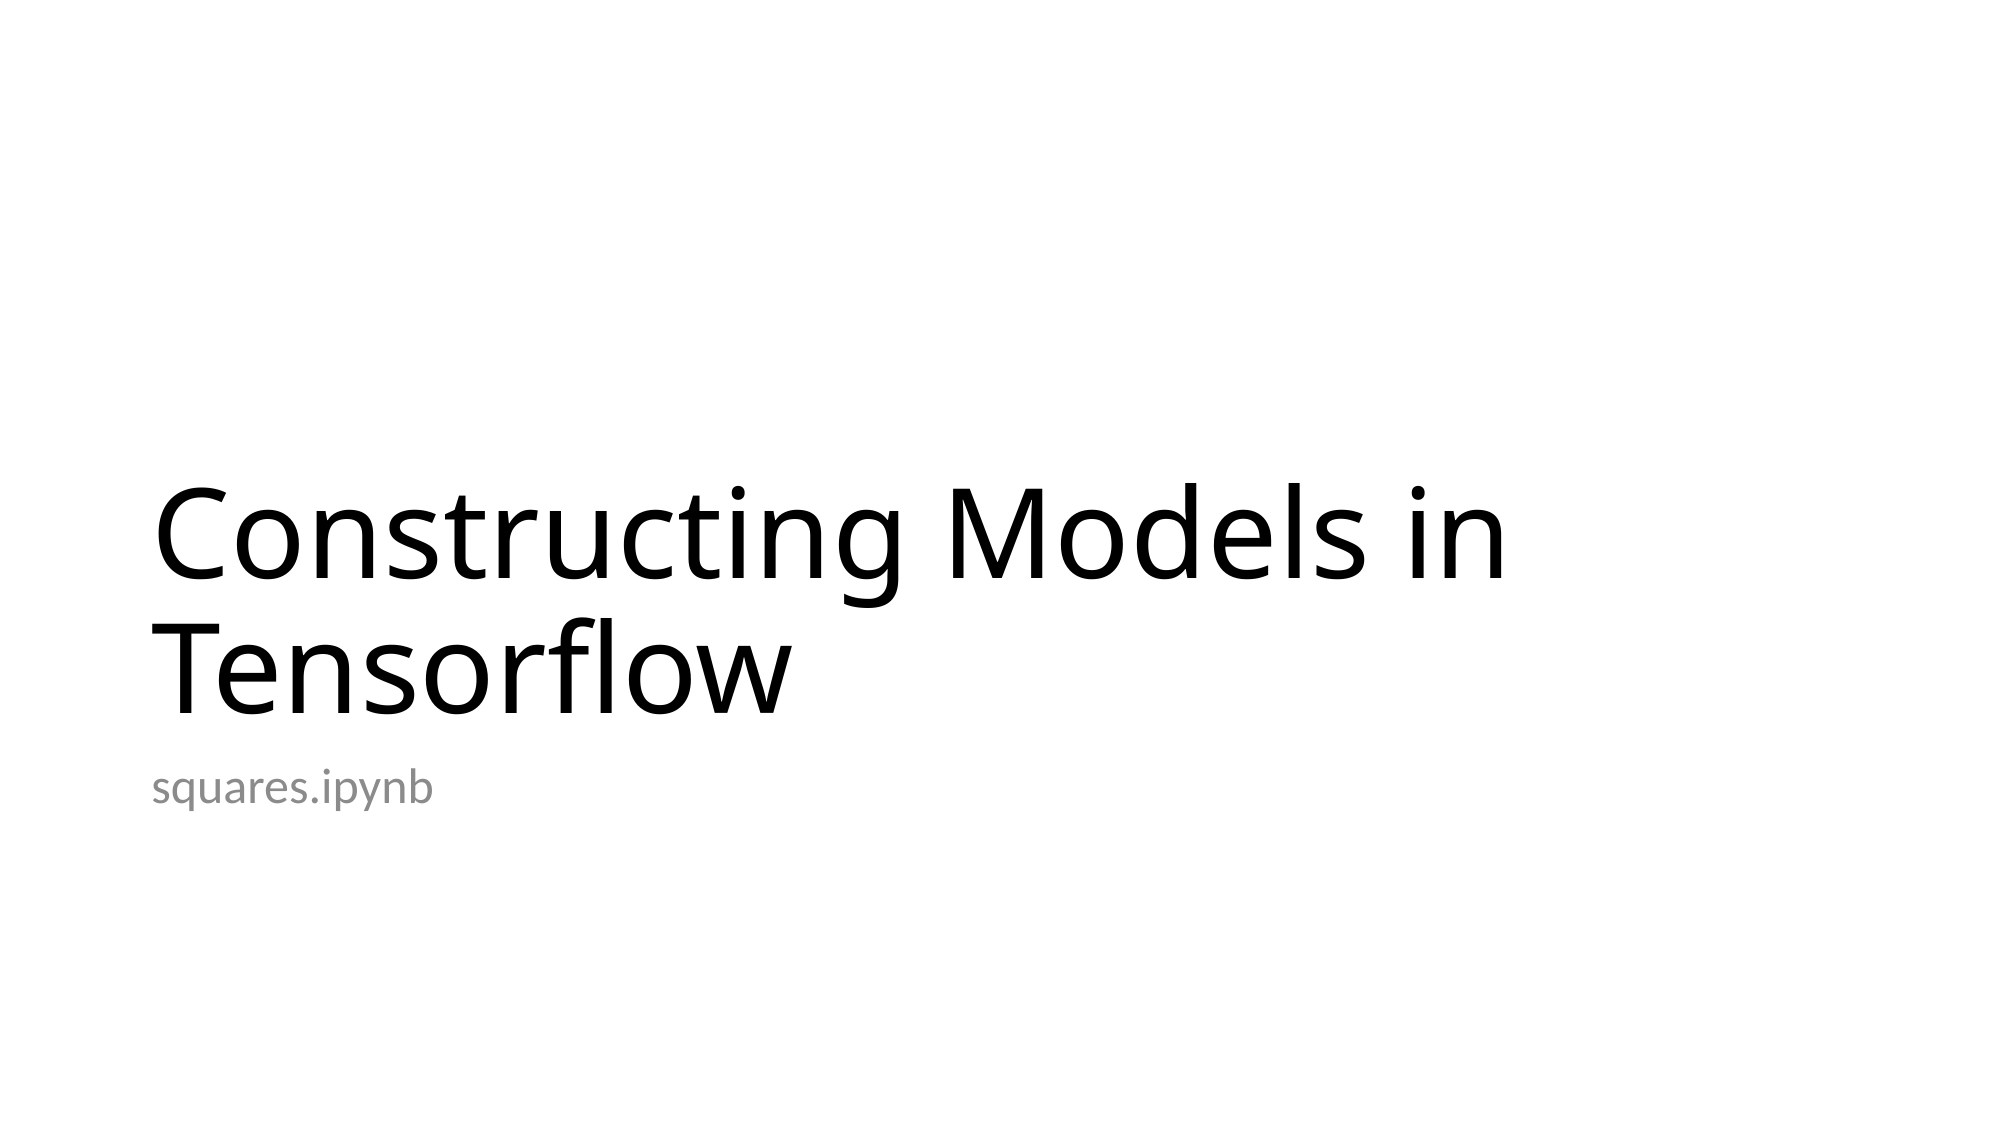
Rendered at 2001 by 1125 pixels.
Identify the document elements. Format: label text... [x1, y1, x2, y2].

title Constructing Models in Tensorflow [136, 280, 1862, 749]
list squares.ipynb [136, 752, 1862, 999]
